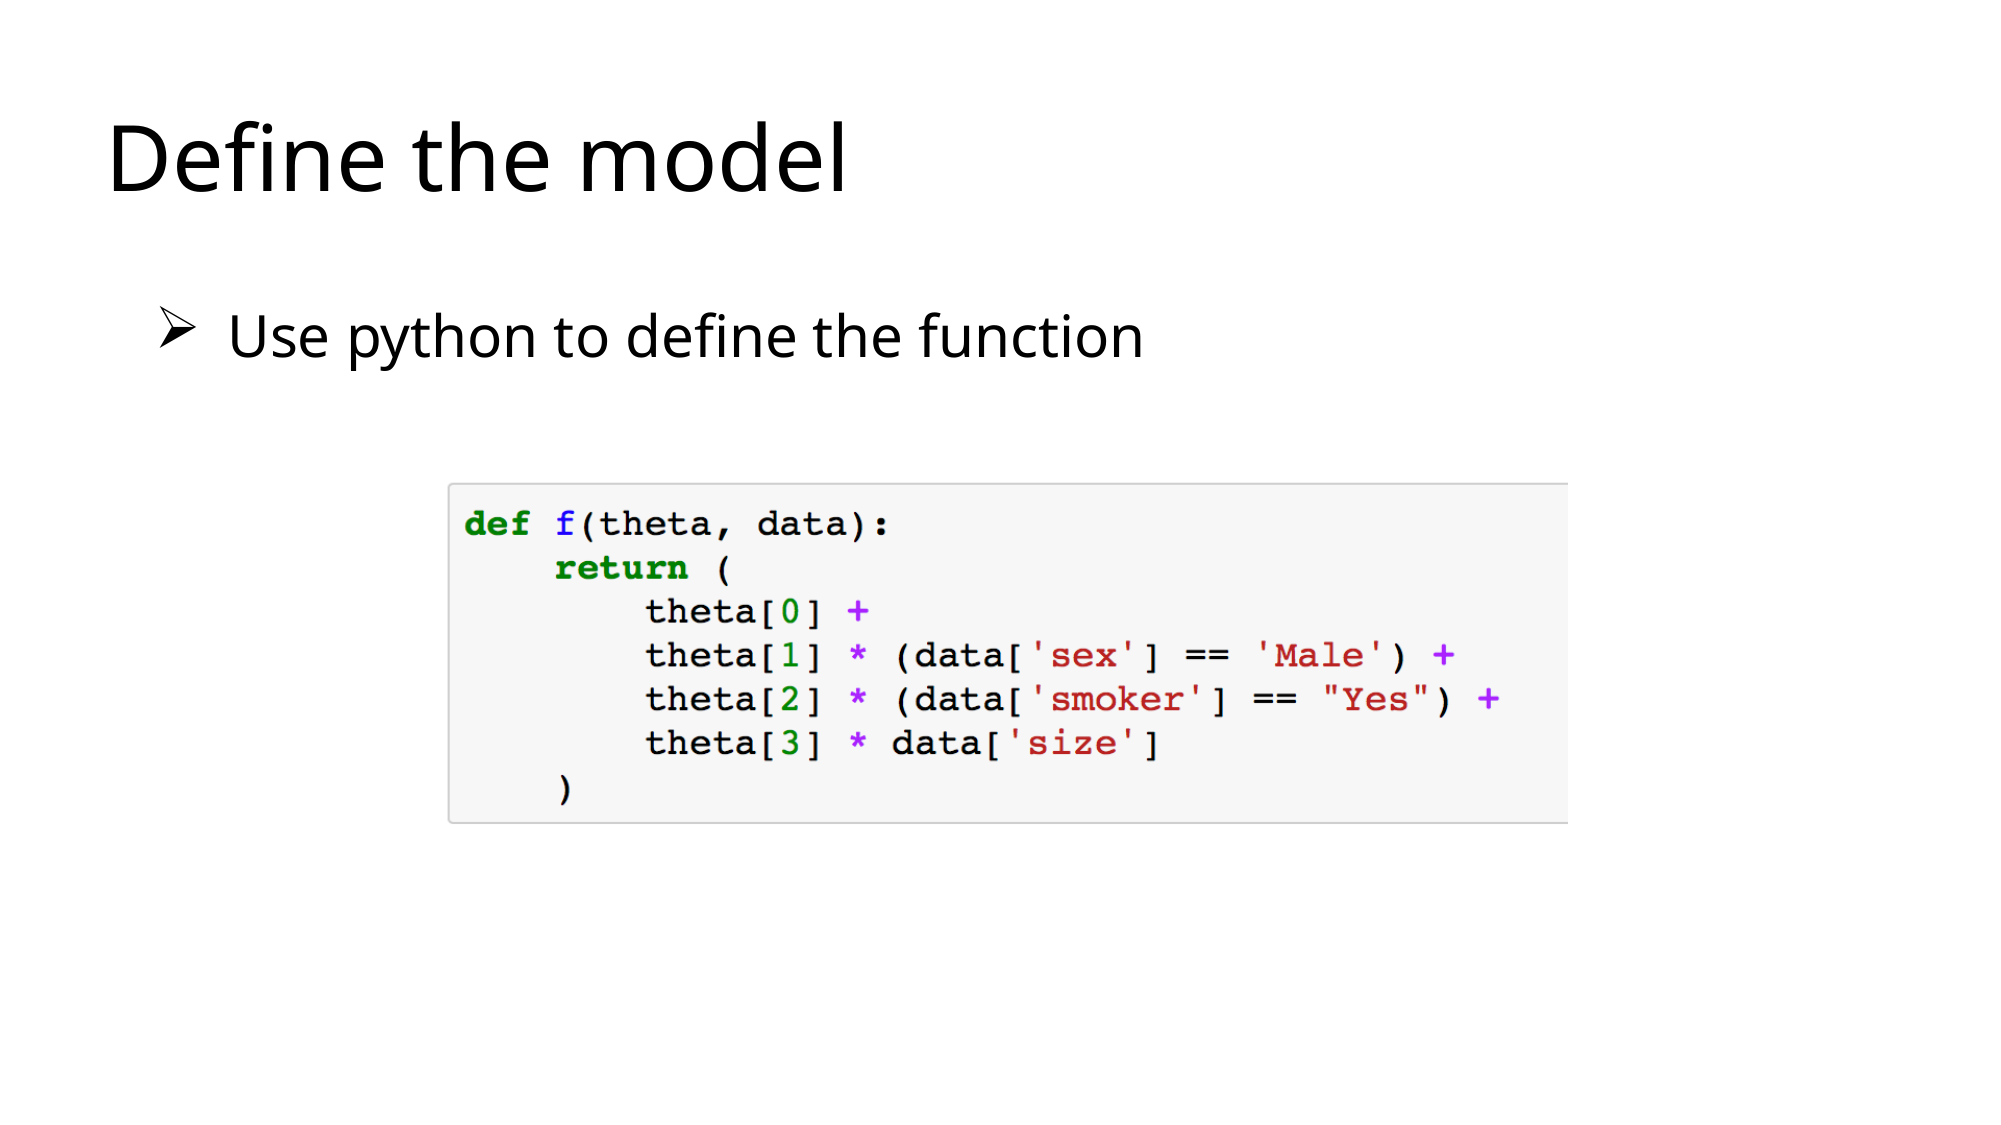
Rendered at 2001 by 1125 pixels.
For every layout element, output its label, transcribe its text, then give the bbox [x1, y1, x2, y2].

picture [432, 465, 1568, 847]
list Use python to define the function [137, 299, 1863, 1014]
title Define the model [90, 52, 1863, 271]
